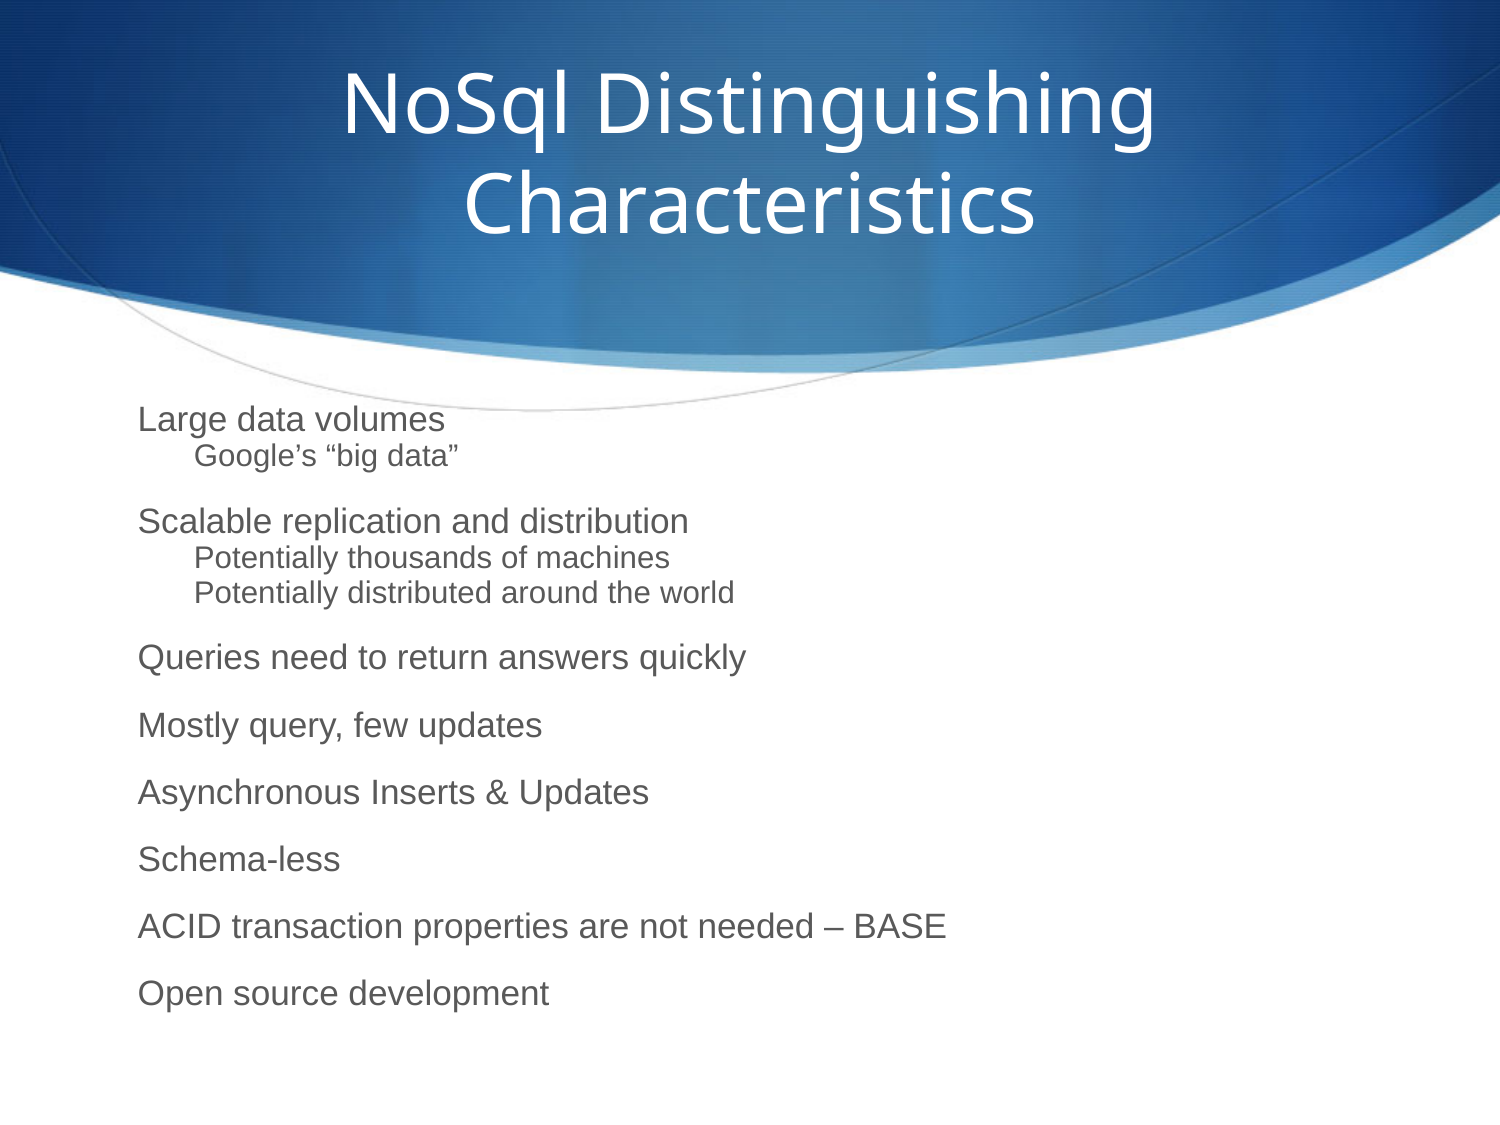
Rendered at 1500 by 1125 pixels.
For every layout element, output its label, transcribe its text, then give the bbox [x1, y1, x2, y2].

picture [0, 0, 1500, 1125]
text_box NoSql Distinguishing Characteristics [75, 56, 1425, 244]
text_box Large data volumes Google’s “big data” Scalable replication and distribution Potentially thousands of machines Potentially distributed around the world Queries need to return answers quickly Mostly query, few updates Asynchronous Inserts & Updates Schema-less ACID transaction properties are not needed – BASE Open source development [66, 403, 1439, 1033]
